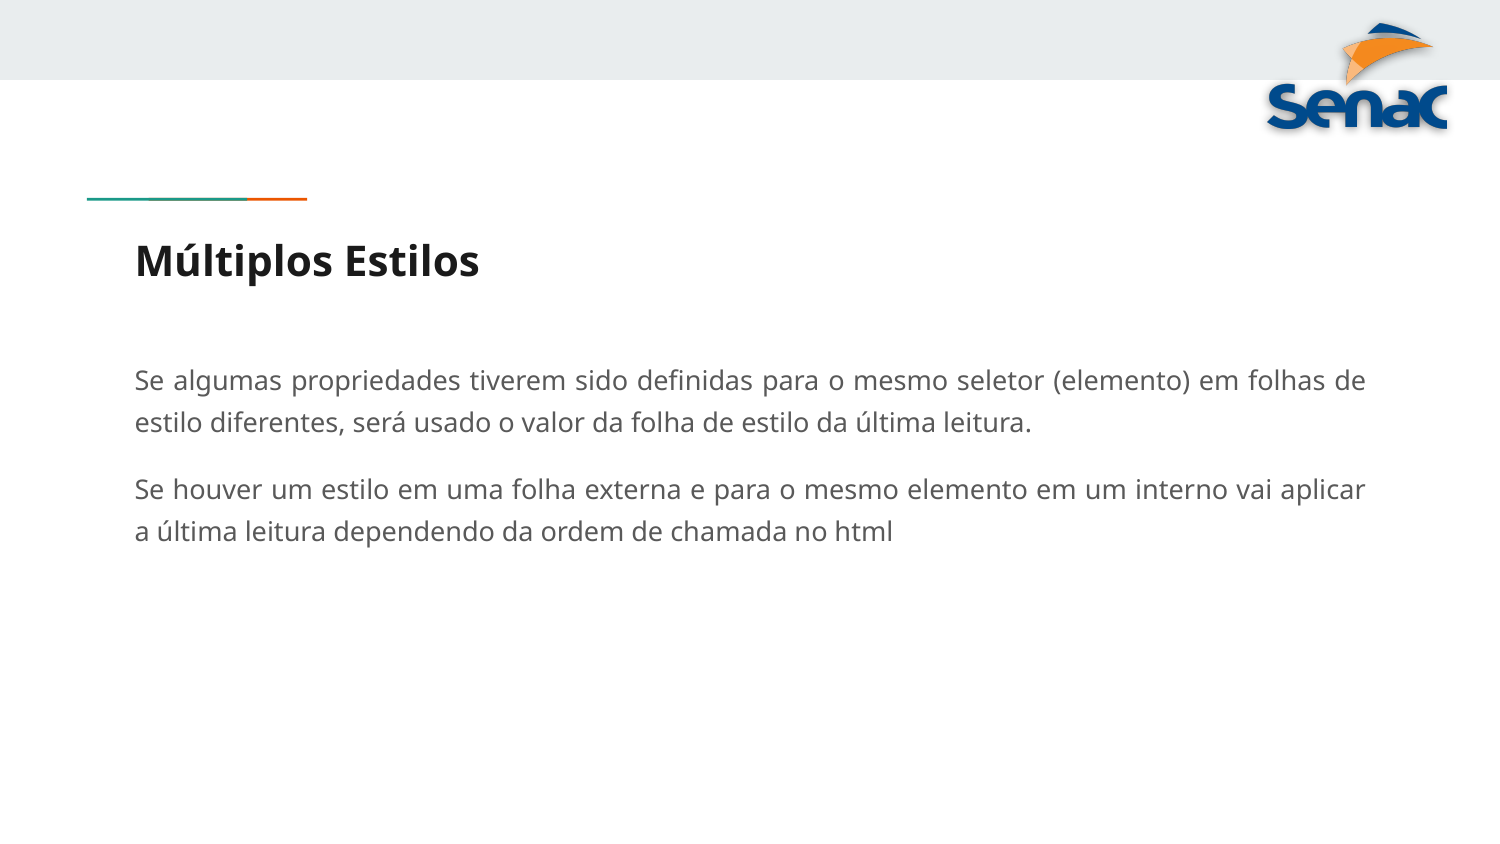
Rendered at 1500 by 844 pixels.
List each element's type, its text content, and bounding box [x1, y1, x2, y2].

title Múltiplos Estilos [119, 216, 1381, 305]
list Se algumas propriedades tiverem sido definidas para o mesmo seletor (elemento) em folhas de estilo diferentes, será usado o valor da folha de estilo da última leitura. Se houver um estilo em uma folha externa e para o mesmo elemento em um interno vai aplicar a última leitura dependendo da ordem de chamada no html [119, 341, 1381, 712]
picture [1266, 22, 1448, 129]
